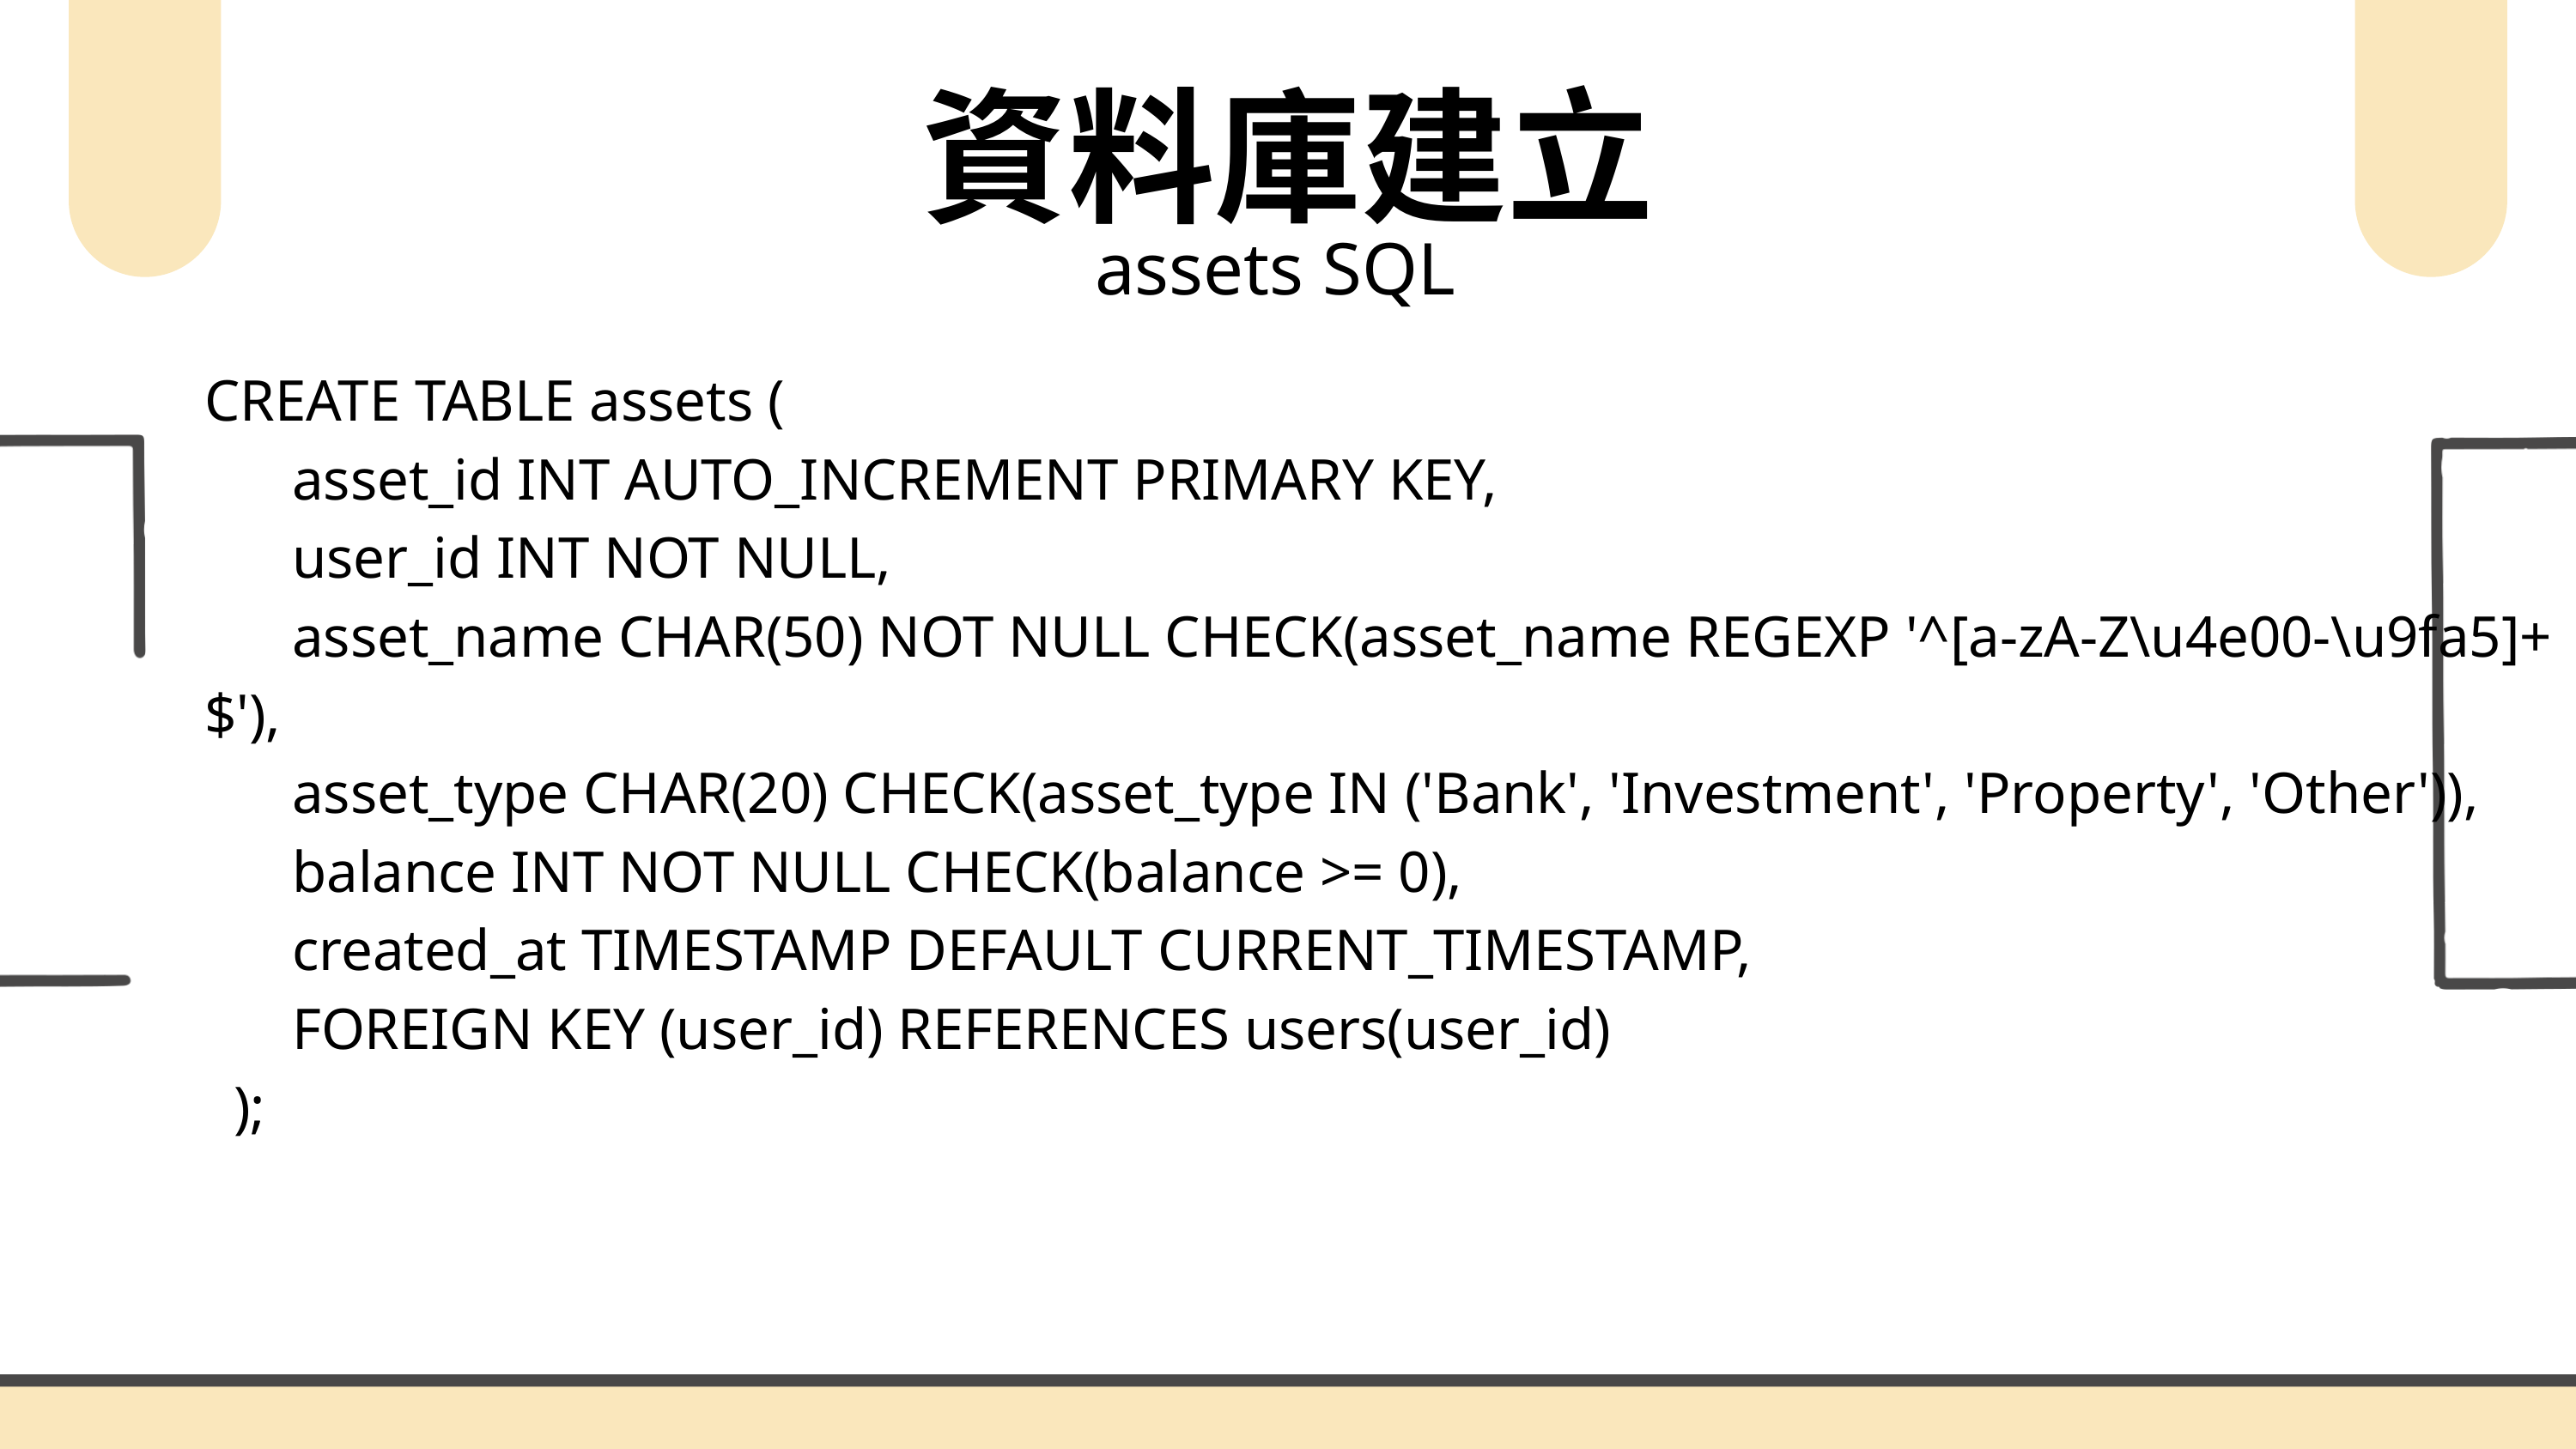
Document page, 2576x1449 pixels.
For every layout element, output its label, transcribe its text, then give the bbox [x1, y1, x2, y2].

text_box 資料庫建立 [686, 35, 1890, 241]
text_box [68, 0, 222, 277]
text_box [0, 434, 146, 990]
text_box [0, 1379, 2576, 1449]
text_box assets SQL [1095, 209, 1481, 310]
text_box CREATE TABLE assets ( asset_id INT AUTO_INCREMENT PRIMARY KEY, user_id INT NOT NULL, asset_name CHAR(50) NOT NULL CHECK(asset_name REGEXP '^[a-zA-Z\u4e00-\u9fa5]+$'), asset_type CHAR(20) CHECK(asset_type IN ('Bank', 'Investment', 'Property', 'Other')), balance INT NOT NULL CHECK(balance >= 0), created_at TIMESTAMP DEFAULT CURRENT_TIMESTAMP, FOREIGN KEY (user_id) REFERENCES users(user_id) ); [204, 354, 2576, 1139]
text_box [2354, 0, 2508, 277]
